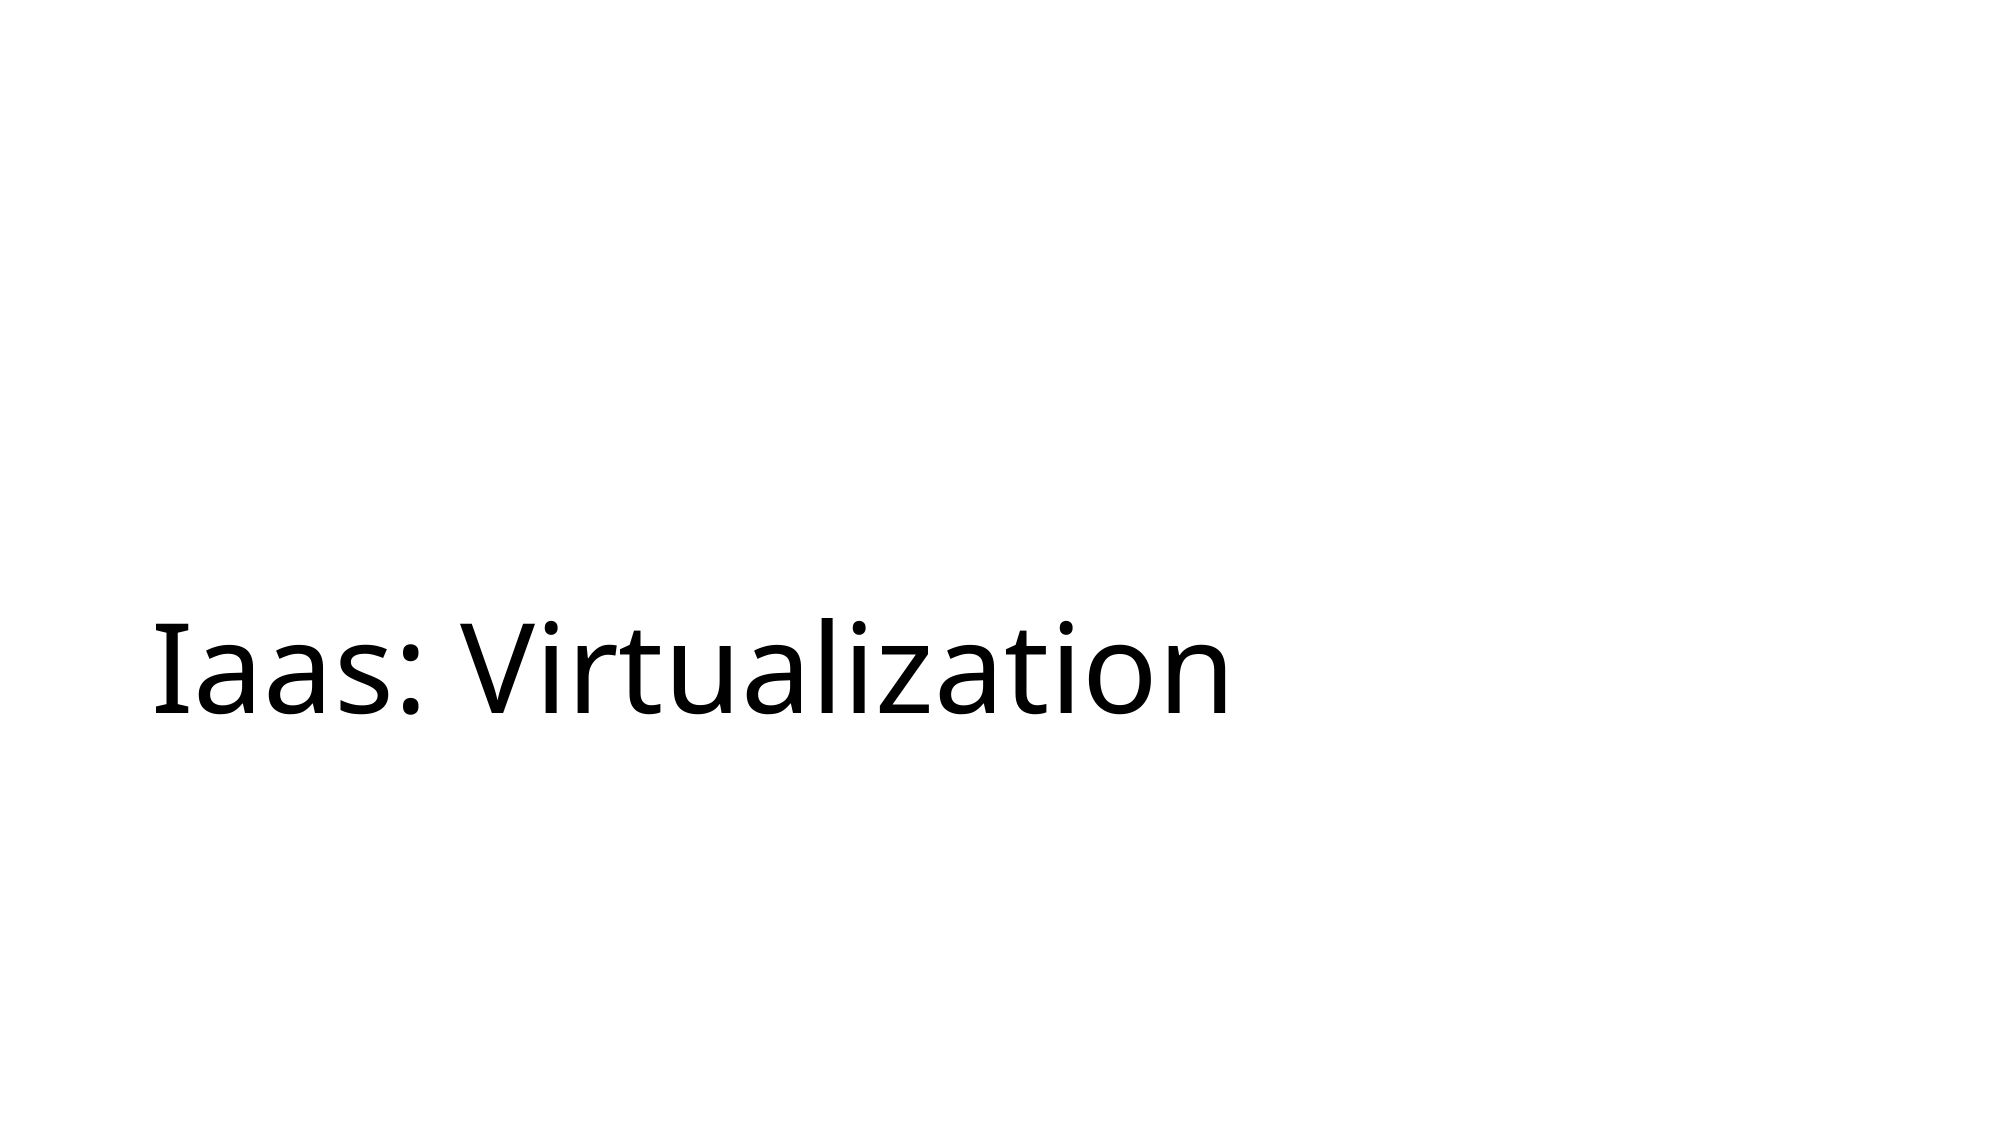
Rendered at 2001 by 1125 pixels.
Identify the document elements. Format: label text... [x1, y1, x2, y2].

title Iaas: Virtualization [136, 280, 1862, 749]
